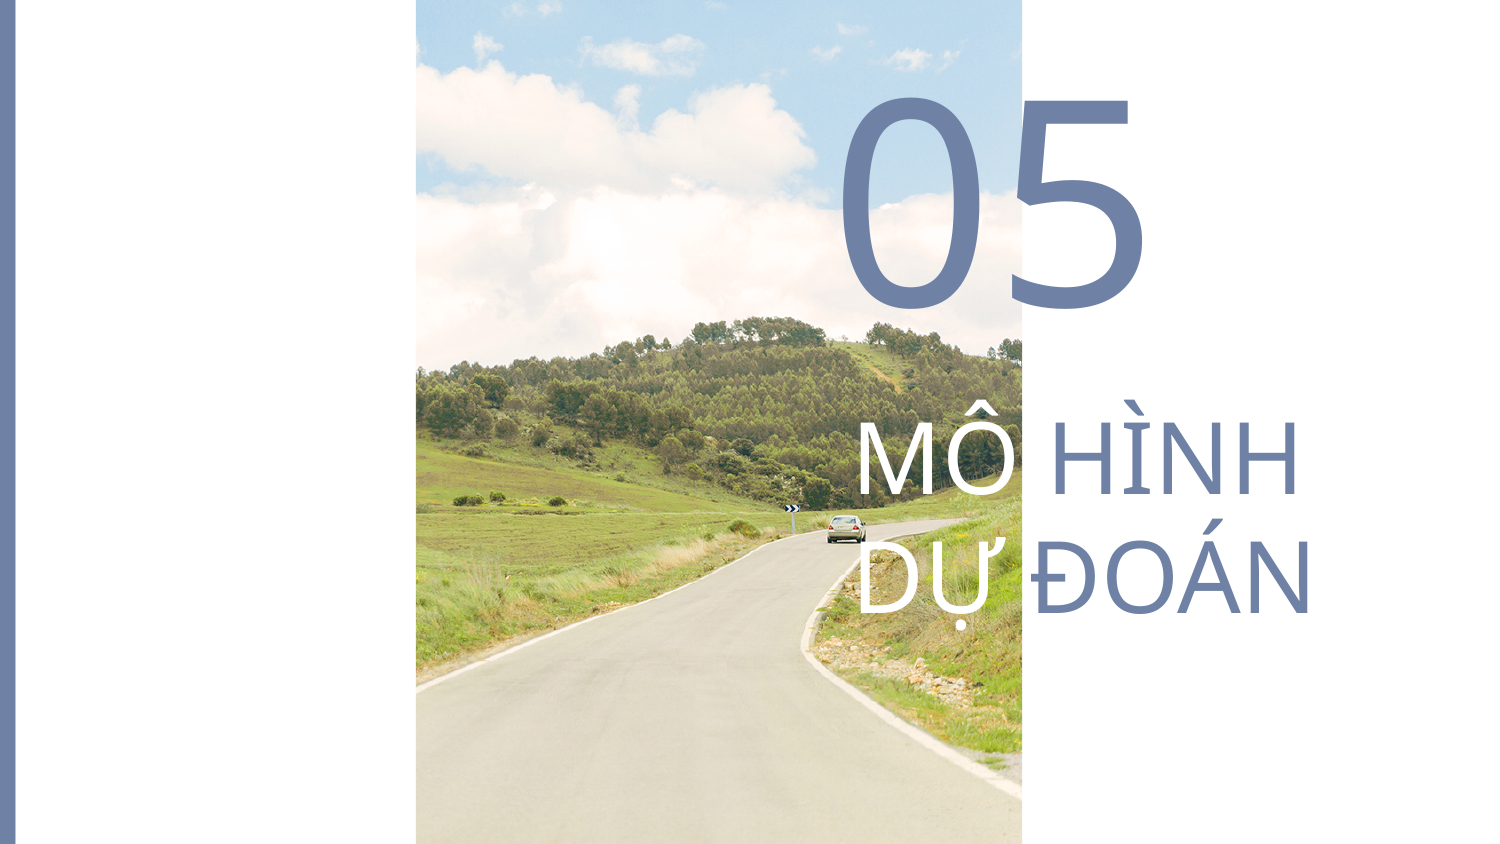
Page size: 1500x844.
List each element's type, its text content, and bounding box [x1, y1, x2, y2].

text_box 05 [1026, 145, 1241, 238]
text_box [0, 0, 16, 844]
text_box MÔ HÌNH DỰ ĐOÁN [1026, 365, 1412, 662]
picture [415, 0, 1023, 844]
